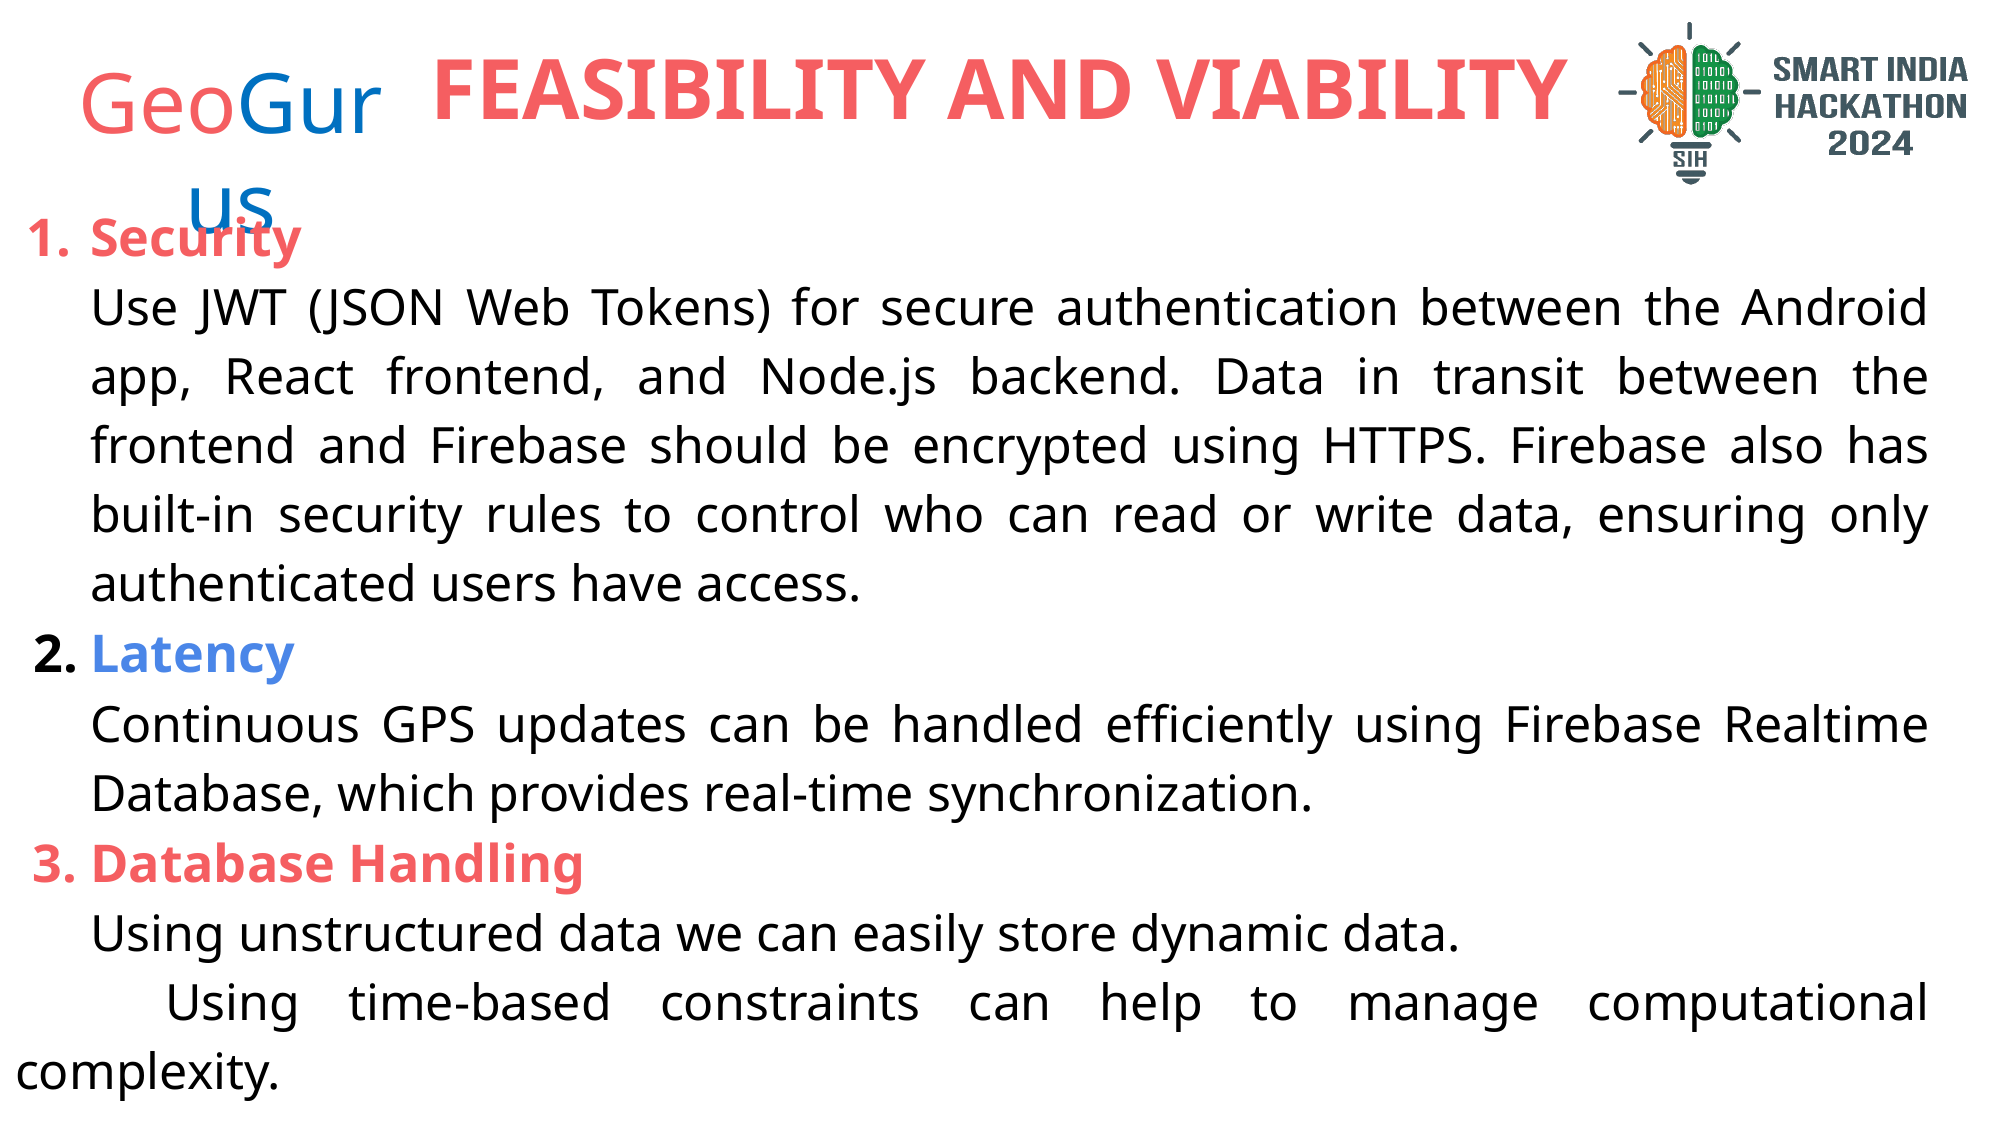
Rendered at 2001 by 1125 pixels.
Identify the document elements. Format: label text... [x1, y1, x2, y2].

text_box GeoGurus [54, 34, 408, 137]
text_box Security Use JWT (JSON Web Tokens) for secure authentication between the Android app, React frontend, and Node.js backend. Data in transit between the frontend and Firebase should be encrypted using HTTPS. Firebase also has built-in security rules to control who can read or write data, ensuring only authenticated users have access. Latency Continuous GPS updates can be handled efficiently using Firebase Realtime Database, which provides real-time synchronization. Database Handling Using unstructured data we can easily store dynamic data. Using time-based constraints can help to manage computational complexity. [0, 179, 1946, 1101]
title FEASIBILITY AND VIABILITY [99, 0, 1900, 179]
picture [1607, 13, 1977, 202]
